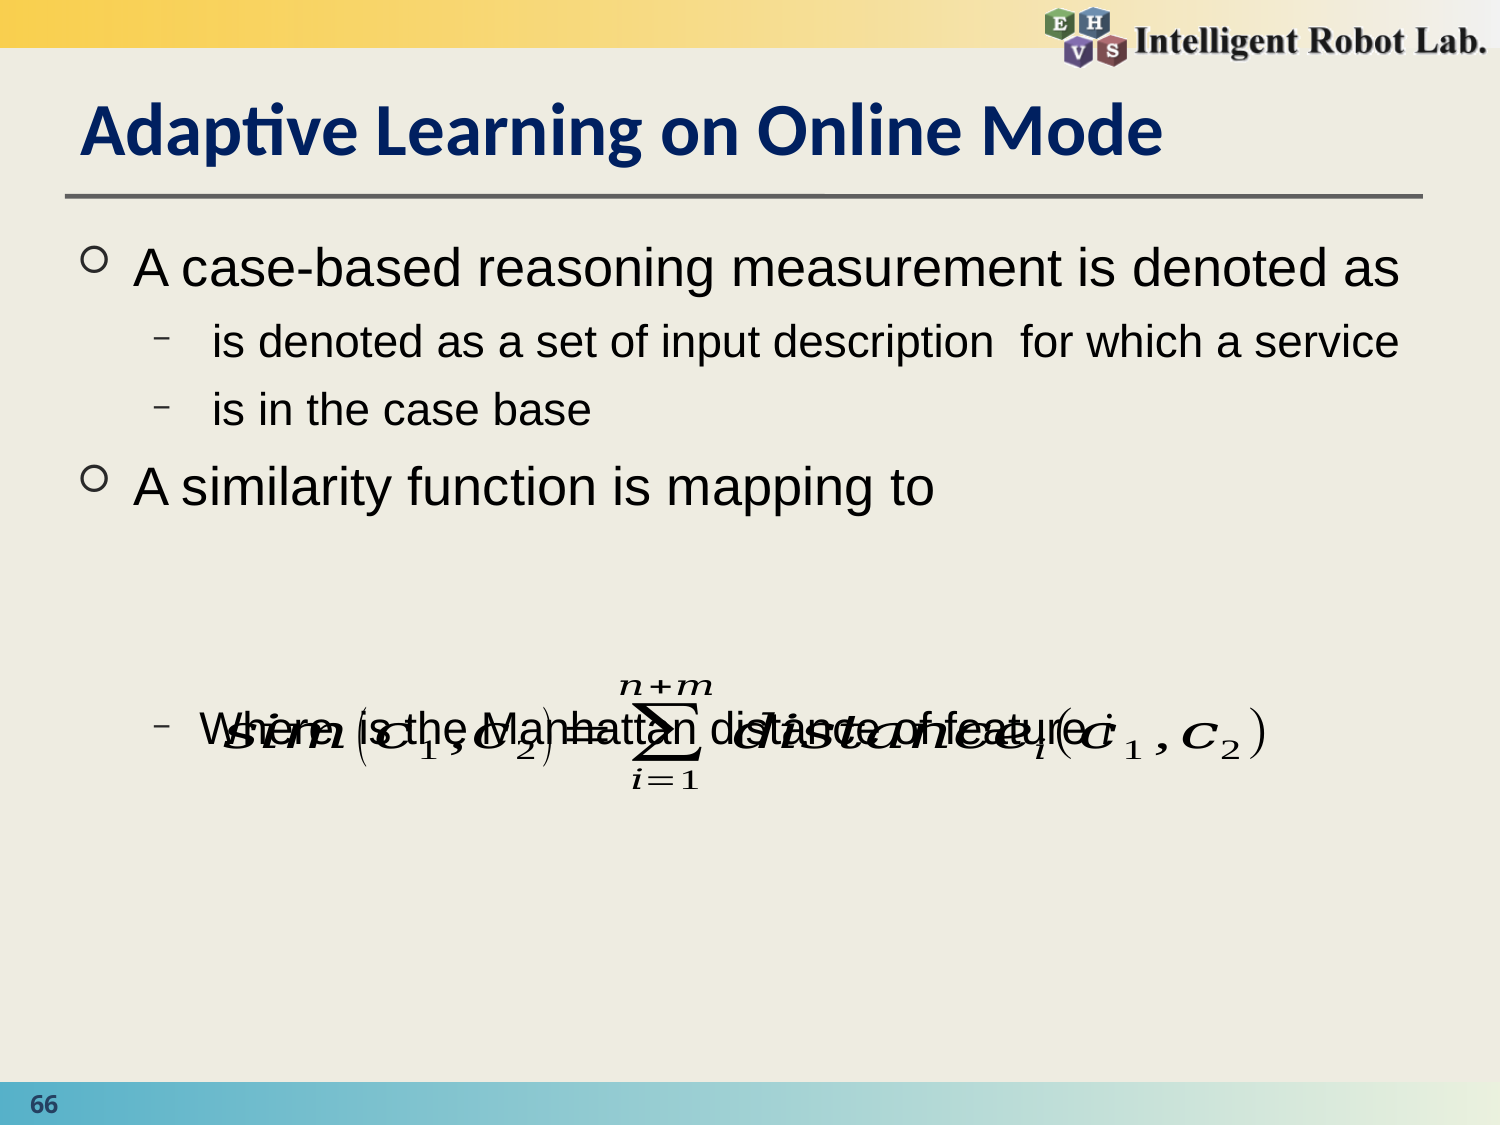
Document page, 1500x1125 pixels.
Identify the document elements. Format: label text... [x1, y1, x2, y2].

slide_number 66 [0, 1070, 89, 1125]
title Adaptive Learning on Online Mode [64, 66, 1471, 178]
picture [1045, 7, 1489, 68]
